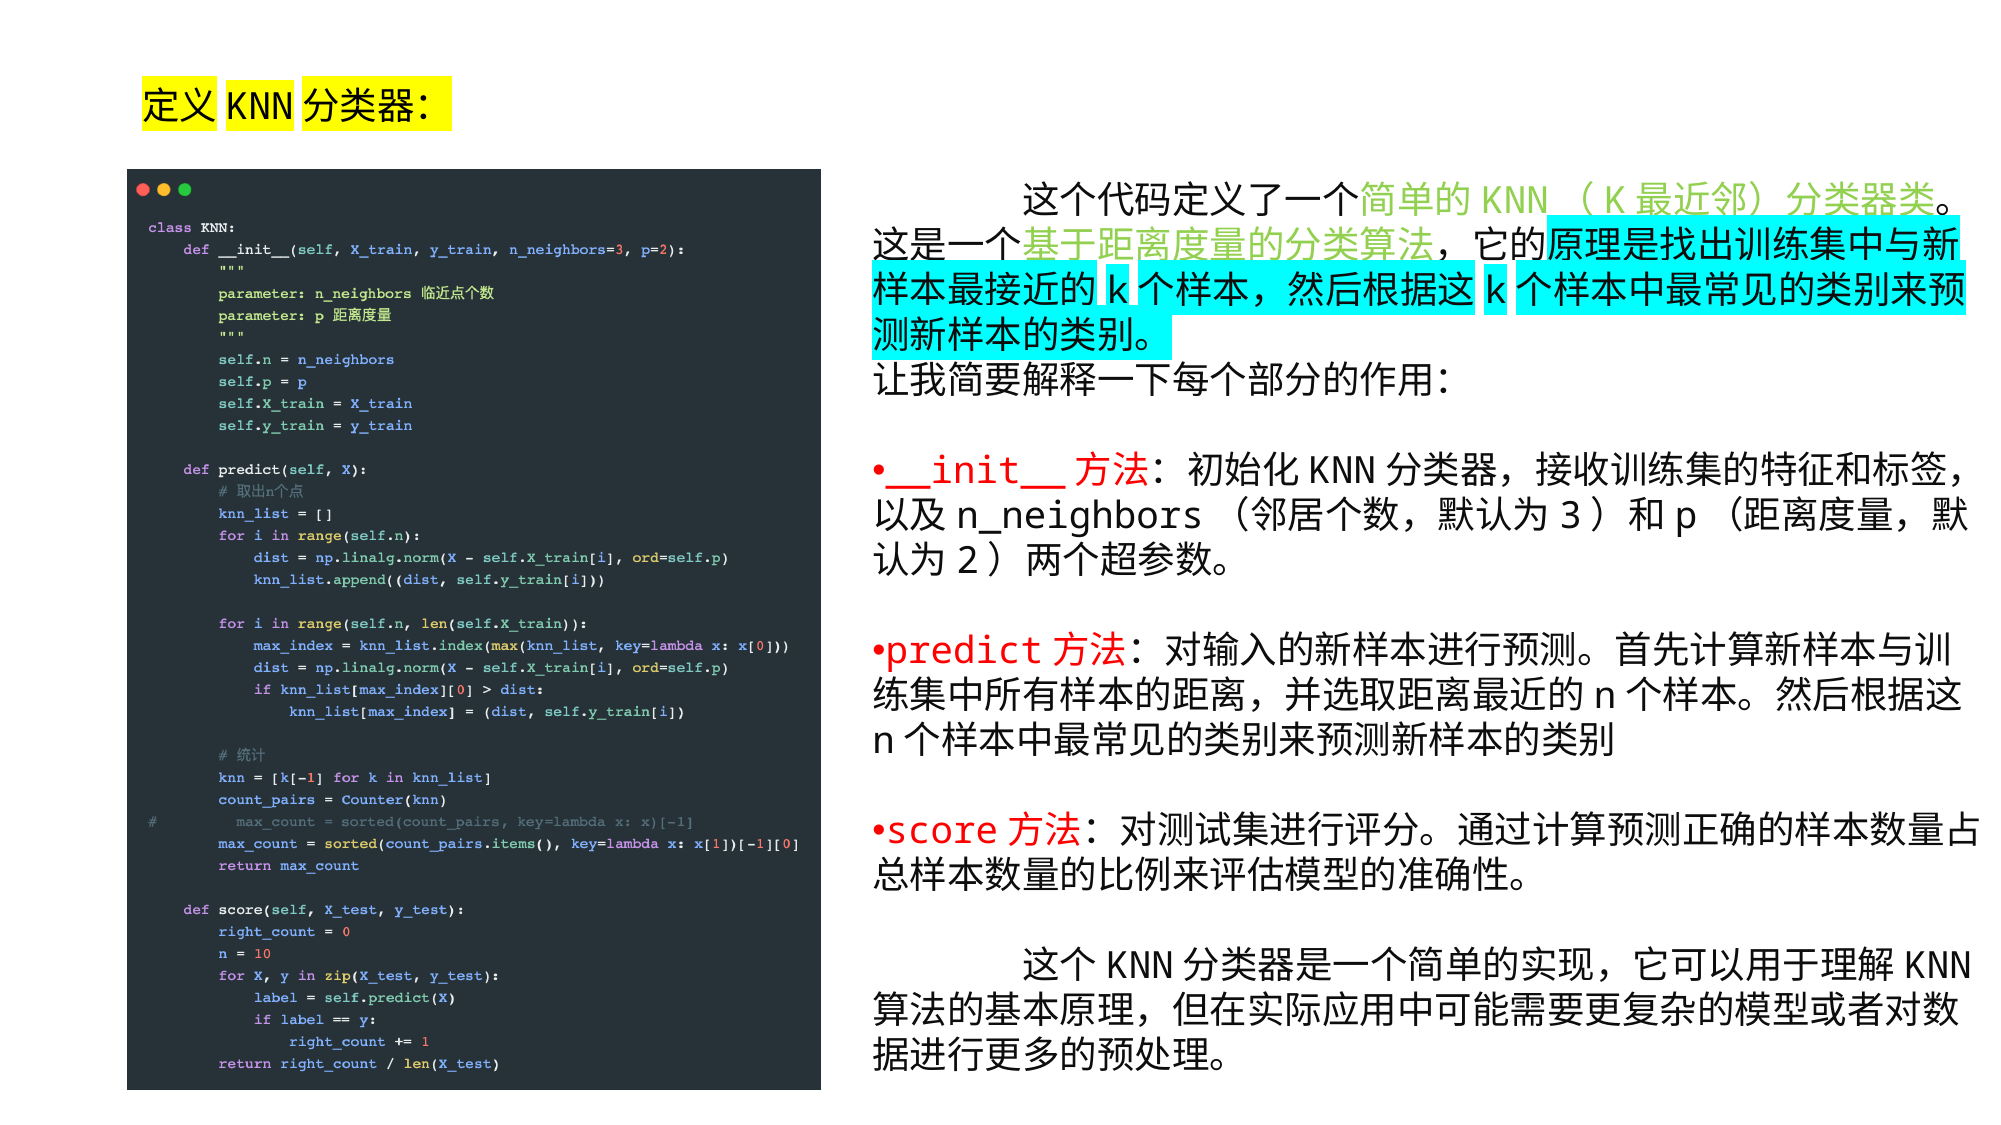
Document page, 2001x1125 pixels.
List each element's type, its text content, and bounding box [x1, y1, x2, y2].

text_box 定义KNN分类器： [127, 74, 566, 135]
text_box 这个代码定义了一个简单的KNN（K最近邻）分类器类。这是一个基于距离度量的分类算法，它的原理是找出训练集中与新样本最接近的k个样本，然后根据这k个样本中最常见的类别来预测新样本的类别。 让我简要解释一下每个部分的作用： __init__方法：初始化KNN分类器，接收训练集的特征和标签，以及n_neighbors（邻居个数，默认为3）和p（距离度量，默认为2）两个超参数。 predict方法：对输入的新样本进行预测。首先计算新样本与训练集中所有样本的距离，并选取距离最近的n个样本。然后根据这n个样本中最常见的类别来预测新样本的类别 score方法：对测试集进行评分。通过计算预测正确的样本数量占总样本数量的比例来评估模型的准确性。 这个KNN分类器是一个简单的实现，它可以用于理解KNN算法的基本原理，但在实际应用中可能需要更复杂的模型或者对数据进行更多的预处理。 [857, 169, 2000, 1084]
picture [127, 169, 821, 1091]
